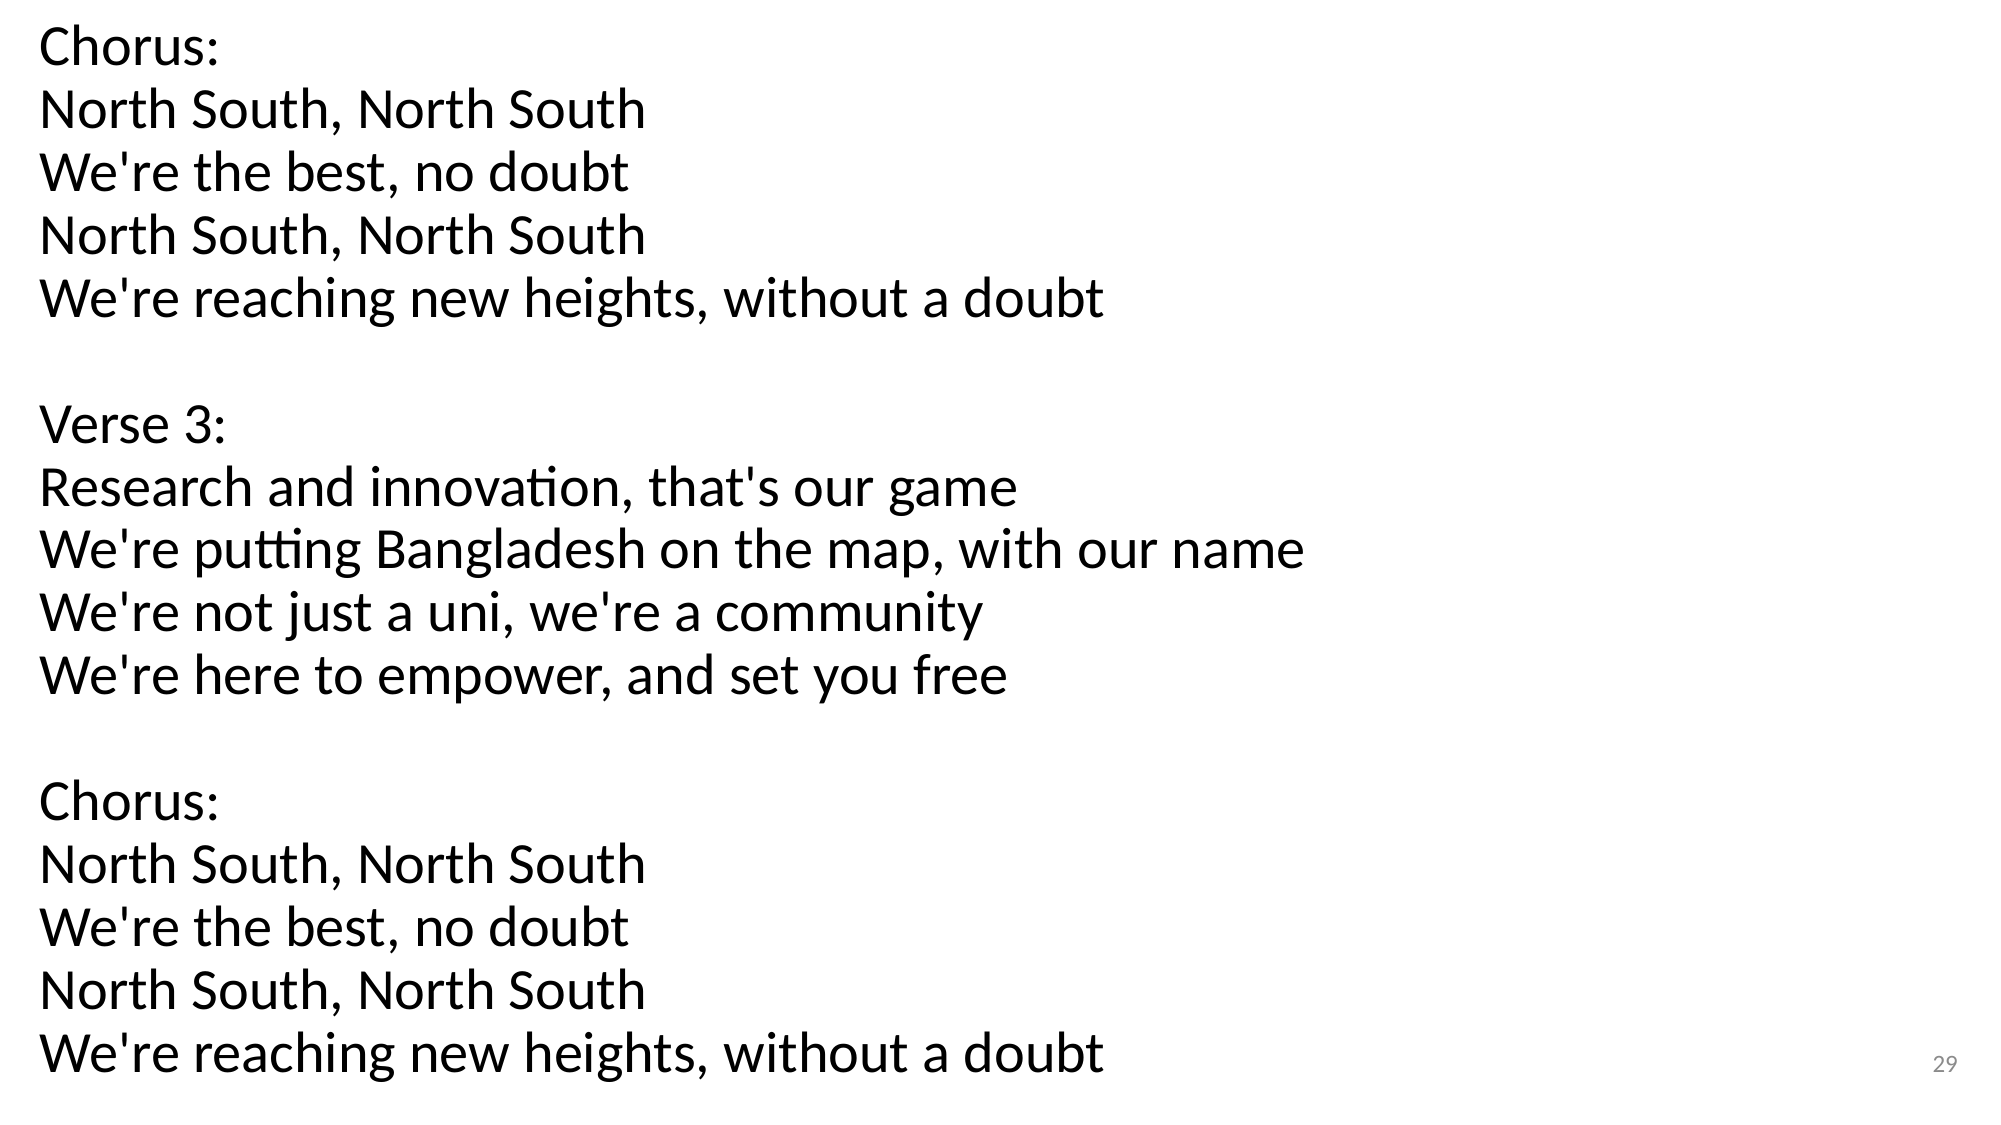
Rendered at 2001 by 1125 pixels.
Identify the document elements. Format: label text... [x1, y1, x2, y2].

slide_number 29 [1853, 1019, 1974, 1106]
list Chorus: North South, North South We're the best, no doubt North South, North South We're reaching new heights, without a doubt Verse 3: Research and innovation, that's our game We're putting Bangladesh on the map, with our name We're not just a uni, we're a community We're here to empower, and set you free Chorus: North South, North South We're the best, no doubt North South, North South We're reaching new heights, without a doubt [0, 0, 2000, 1125]
